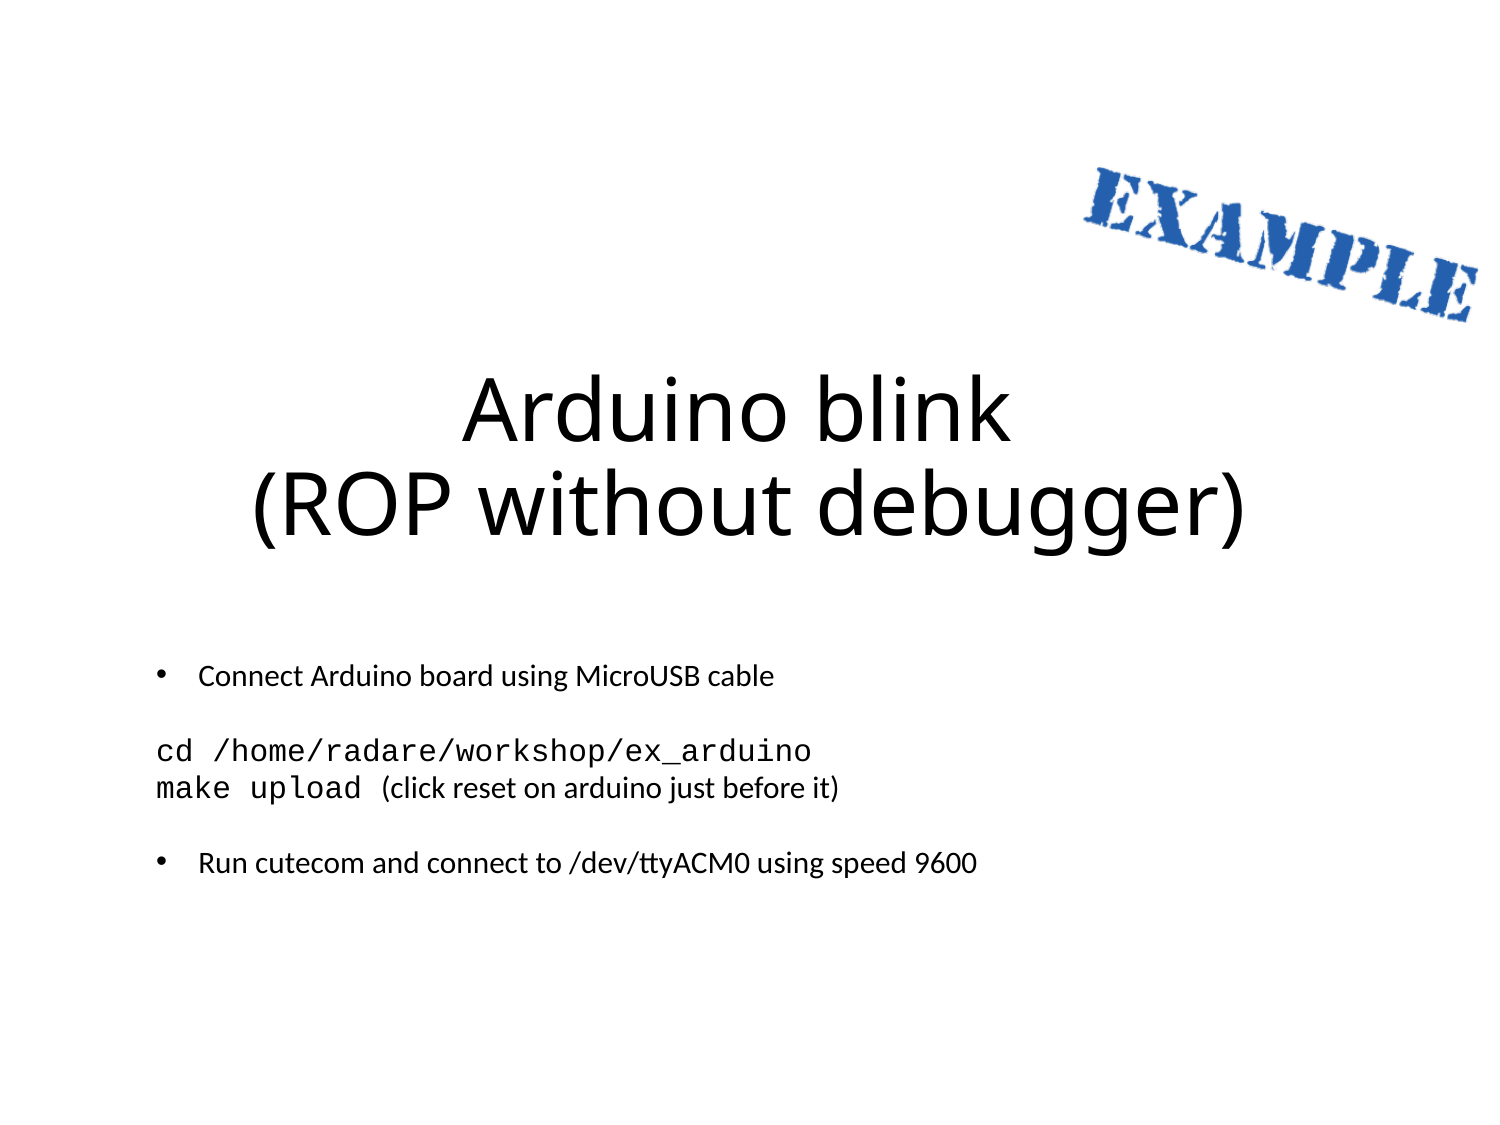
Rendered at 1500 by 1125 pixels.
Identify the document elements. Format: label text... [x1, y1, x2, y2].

title Arduino blink (ROP without debugger) [186, 354, 1312, 563]
picture [1082, 166, 1479, 324]
text_box Connect Arduino board using MicroUSB cable cd /home/radare/workshop/ex_arduino make upload (click reset on arduino just before it) Run cutecom and connect to /dev/ttyACM0 using speed 9600 [141, 647, 1233, 888]
